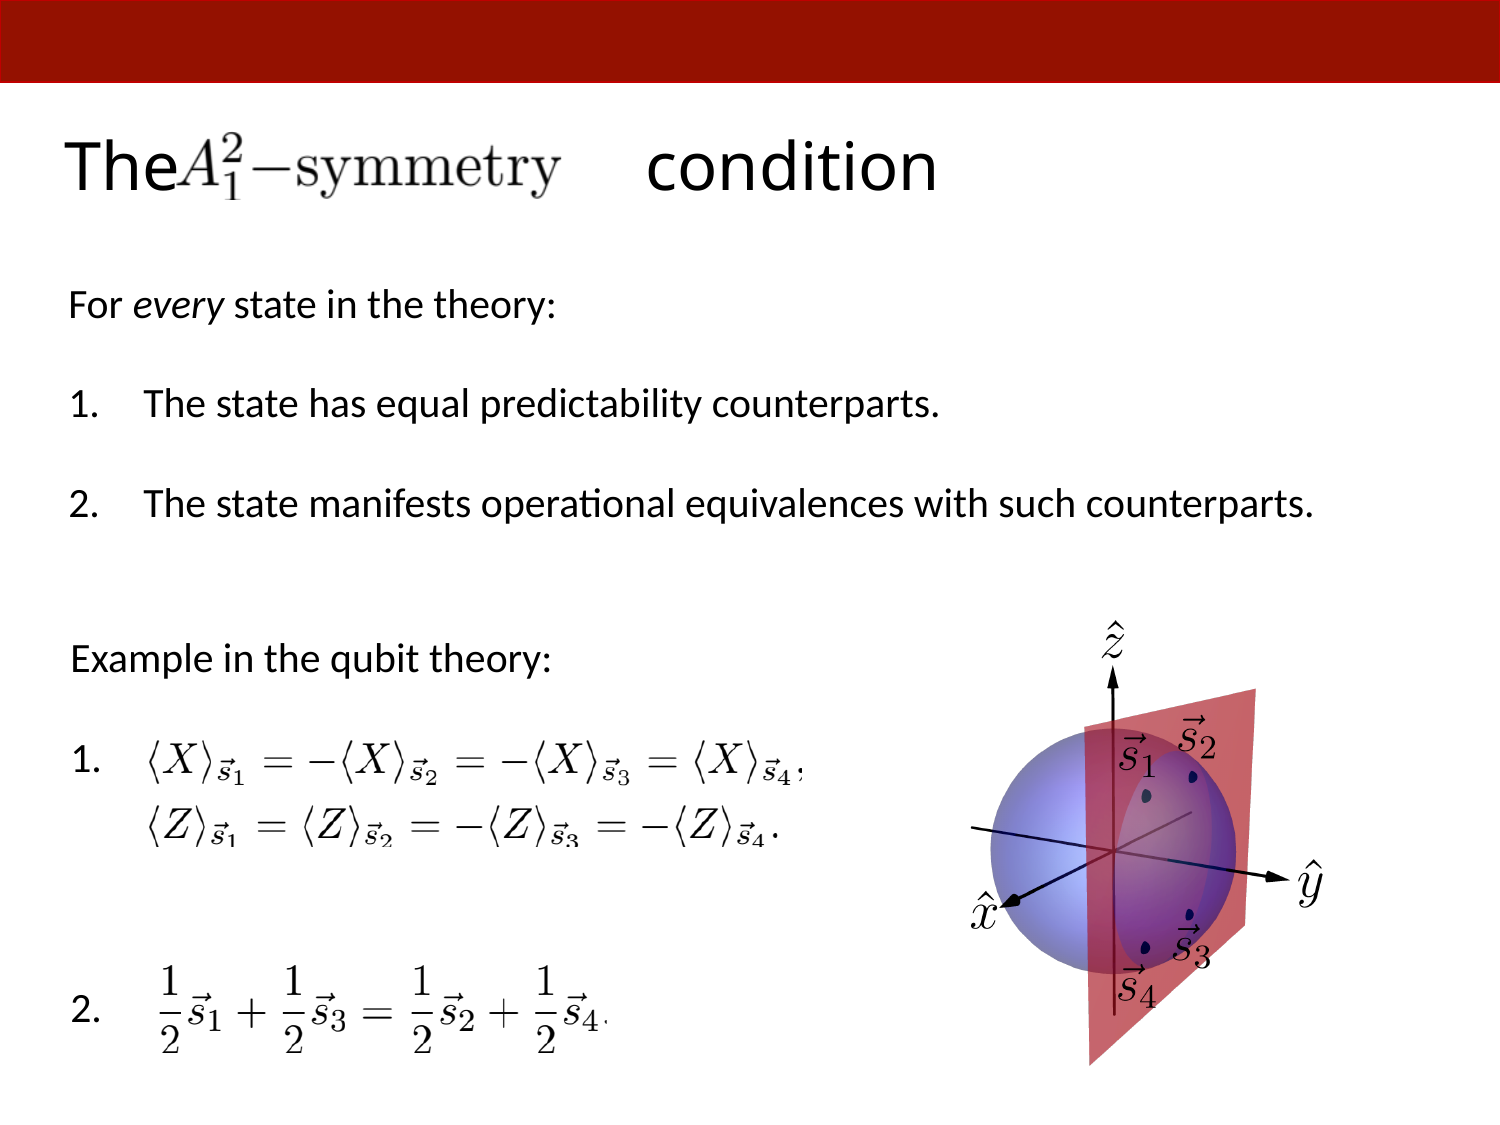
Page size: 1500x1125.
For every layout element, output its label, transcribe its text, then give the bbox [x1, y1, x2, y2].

text_box Example in the qubit theory: [55, 623, 569, 1039]
text_box The state has equal predictability counterparts. The state manifests operational equivalences with such counterparts. [53, 368, 1432, 533]
text_box For every state in the theory: [53, 269, 1432, 335]
picture [175, 131, 562, 200]
text_box The condition [49, 127, 1500, 213]
picture [946, 620, 1330, 1066]
picture [159, 964, 607, 1053]
picture [148, 740, 802, 847]
text_box [0, 0, 1500, 83]
